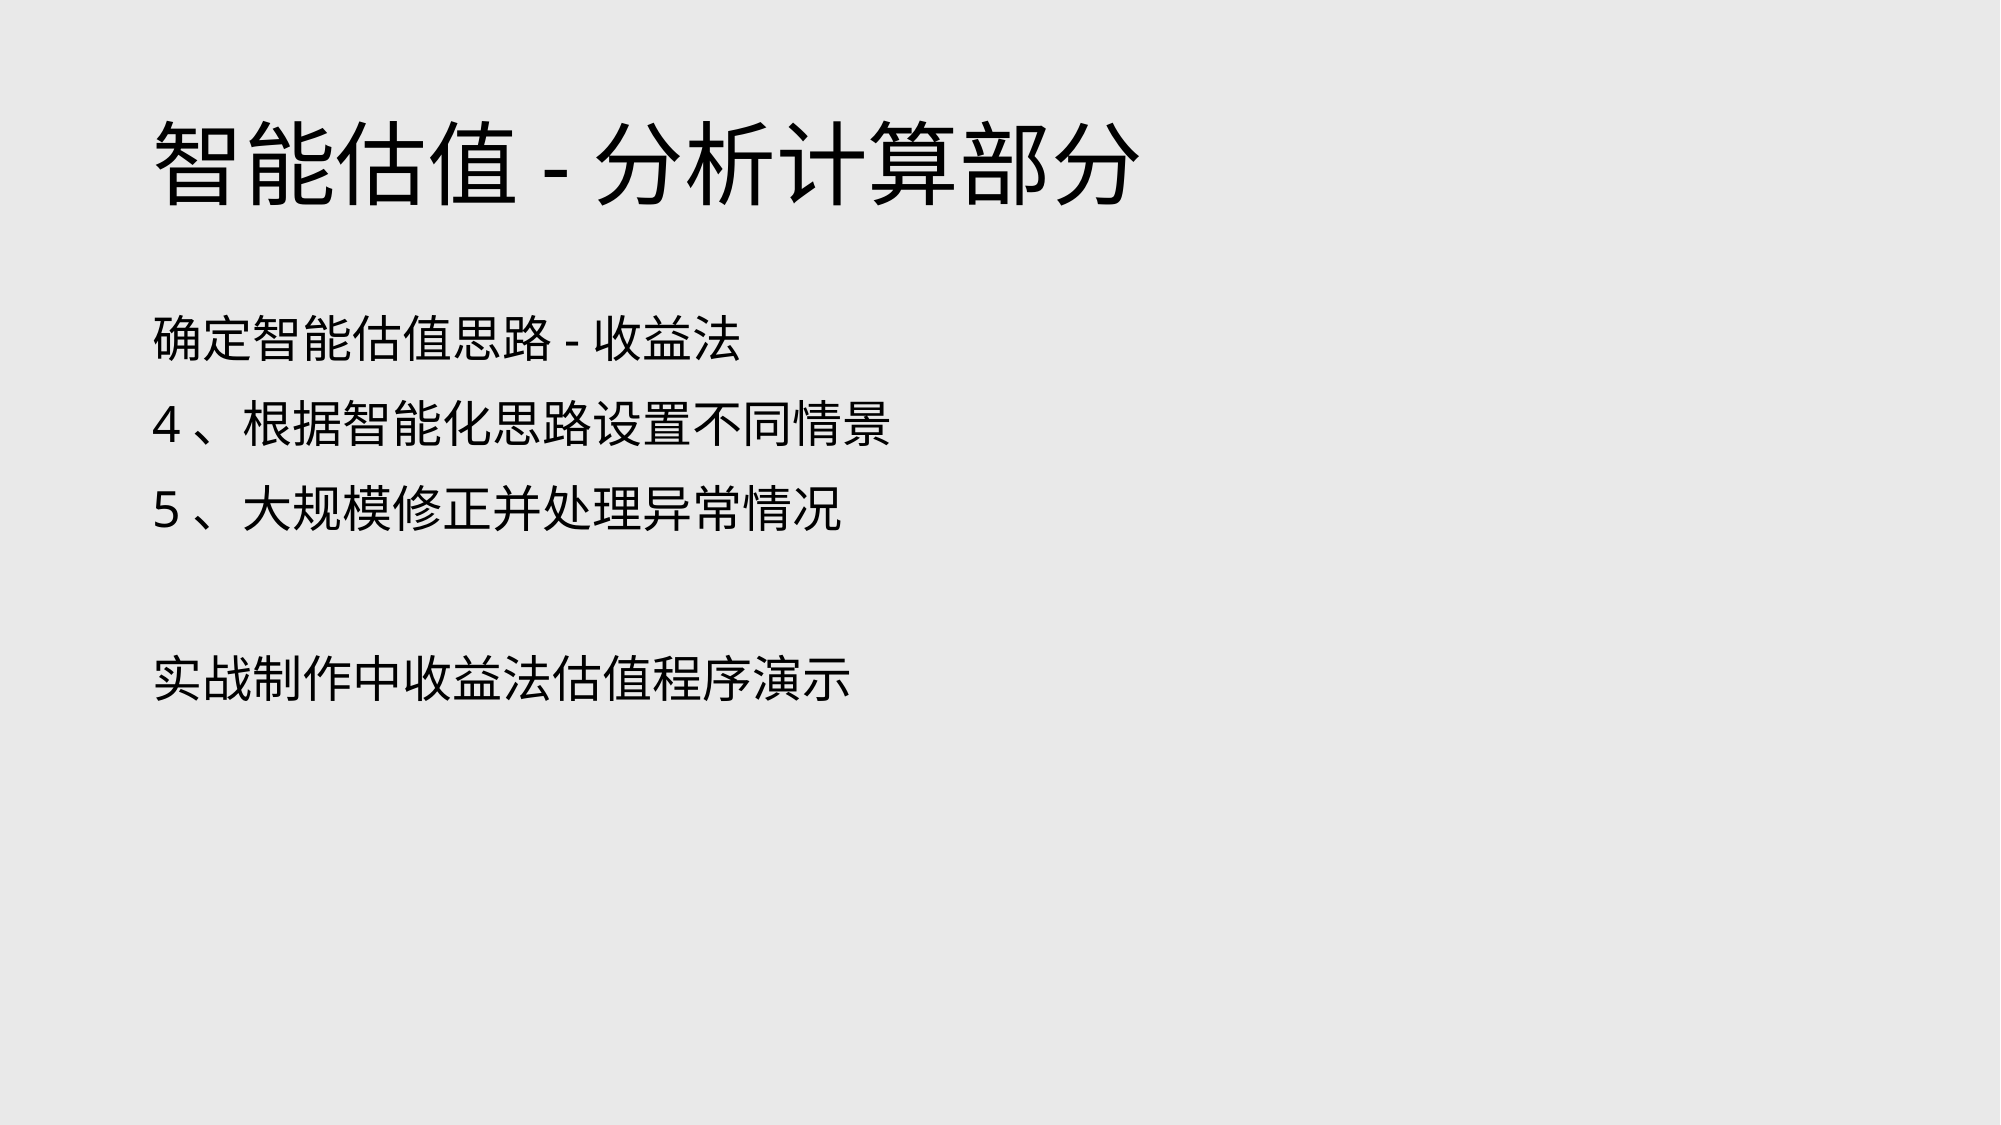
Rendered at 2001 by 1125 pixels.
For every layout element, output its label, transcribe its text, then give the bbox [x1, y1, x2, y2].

title 智能估值-分析计算部分 [137, 59, 1863, 278]
list 确定智能估值思路-收益法 4、根据智能化思路设置不同情景 5、大规模修正并处理异常情况 实战制作中收益法估值程序演示 [137, 299, 1863, 1066]
